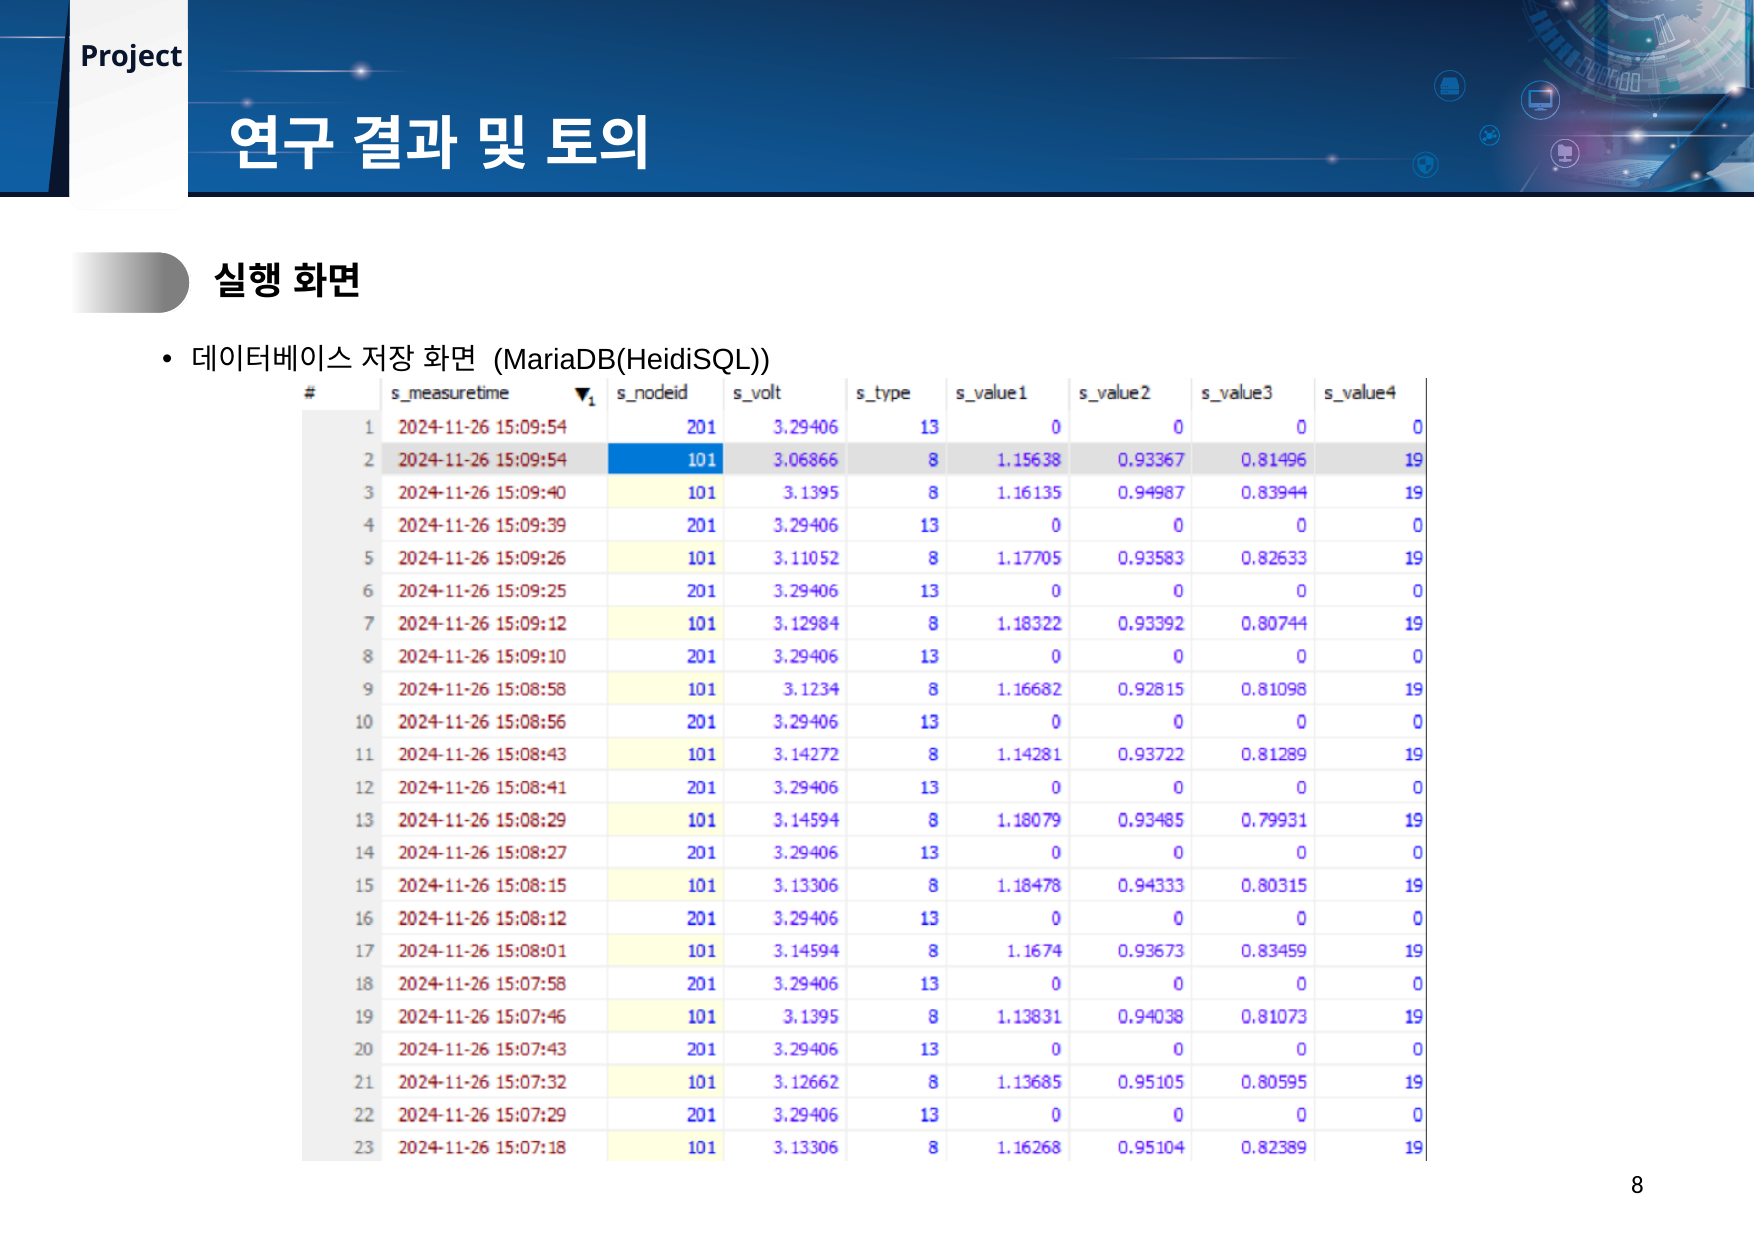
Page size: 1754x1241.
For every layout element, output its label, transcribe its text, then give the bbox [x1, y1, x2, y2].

picture [188, 0, 1754, 192]
text_box 8 [1616, 1160, 1752, 1206]
picture [302, 378, 1427, 1161]
text_box 연구 결과 및 토의 [213, 98, 1522, 184]
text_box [70, 251, 893, 314]
picture [0, 0, 69, 192]
text_box 데이터베이스 저장 화면 (MariaDB(HeidiSQL)) [147, 322, 1095, 383]
